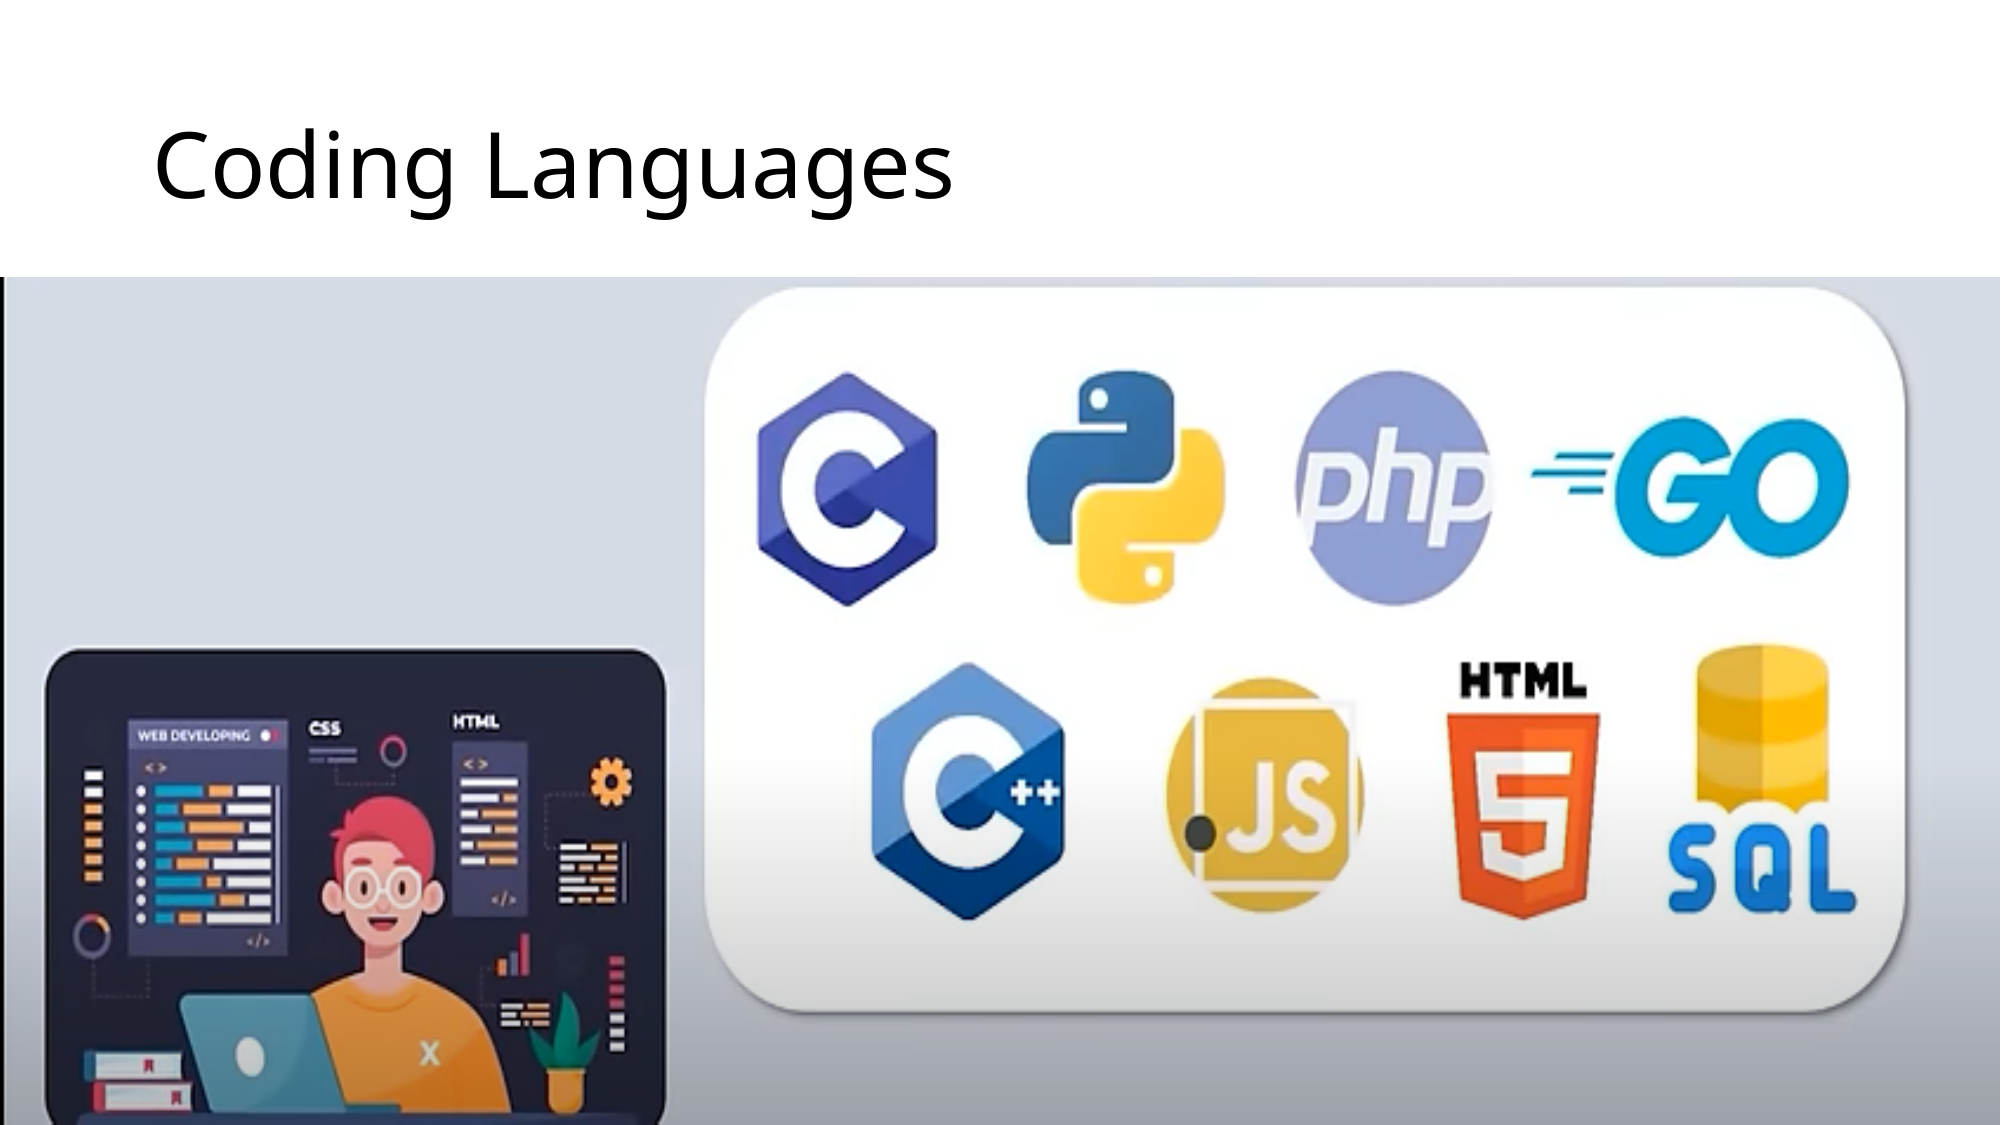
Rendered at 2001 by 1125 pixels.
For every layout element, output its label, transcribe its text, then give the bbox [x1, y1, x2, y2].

picture [0, 277, 2000, 1125]
title Coding Languages [137, 59, 1863, 277]
